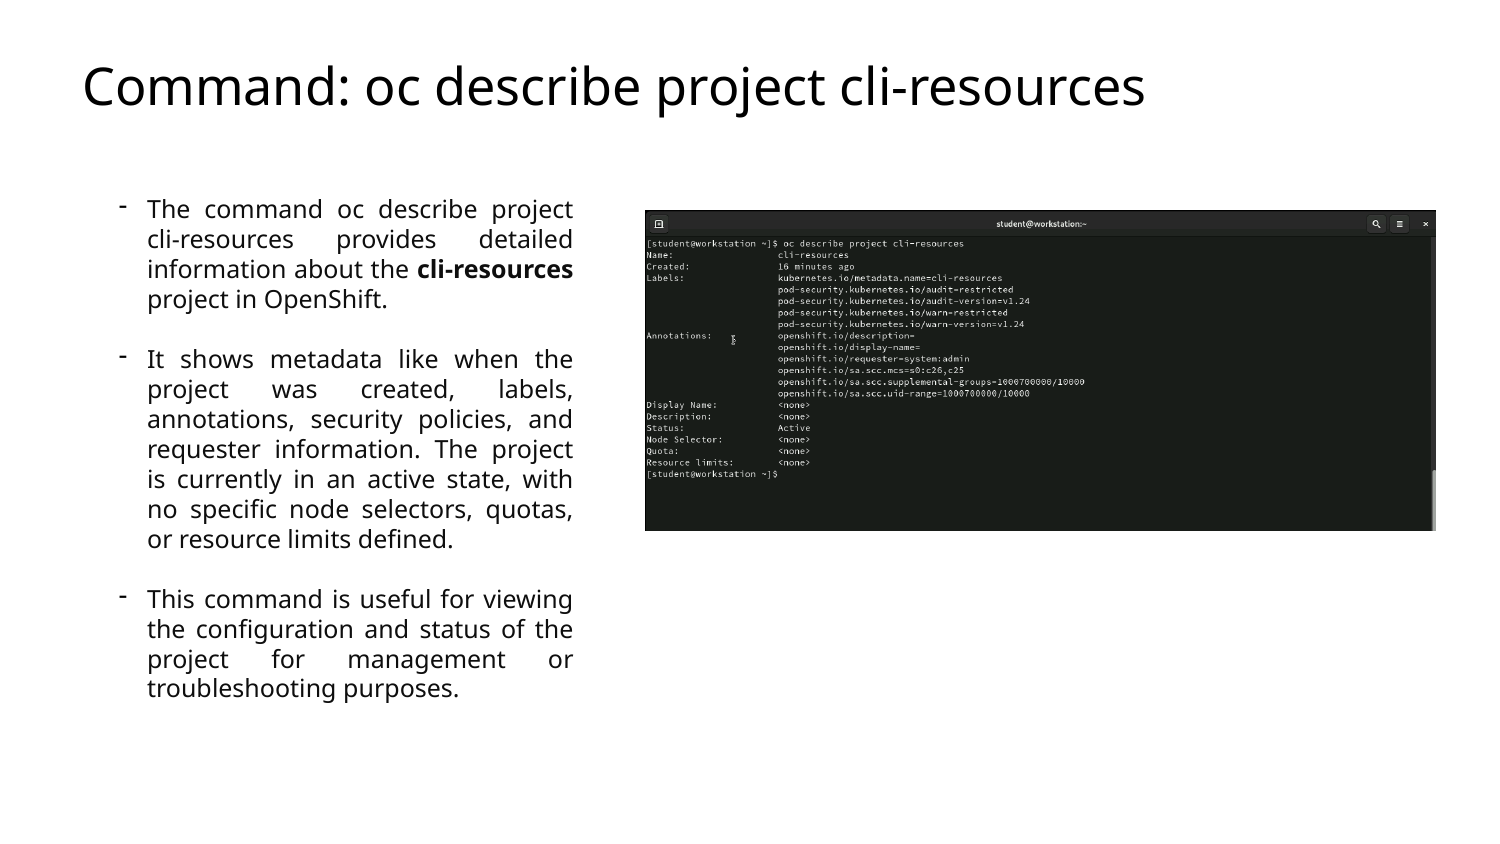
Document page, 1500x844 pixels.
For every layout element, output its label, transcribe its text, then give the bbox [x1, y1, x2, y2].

text_box The command oc describe project cli-resources provides detailed information about the cli-resources project in OpenShift. It shows metadata like when the project was created, labels, annotations, security policies, and requester information. The project is currently in an active state, with no specific node selectors, quotas, or resource limits defined. This command is useful for viewing the configuration and status of the project for management or troubleshooting purposes. [104, 186, 589, 741]
title Command: oc describe project cli-resources [67, 38, 1455, 187]
picture [645, 210, 1437, 531]
